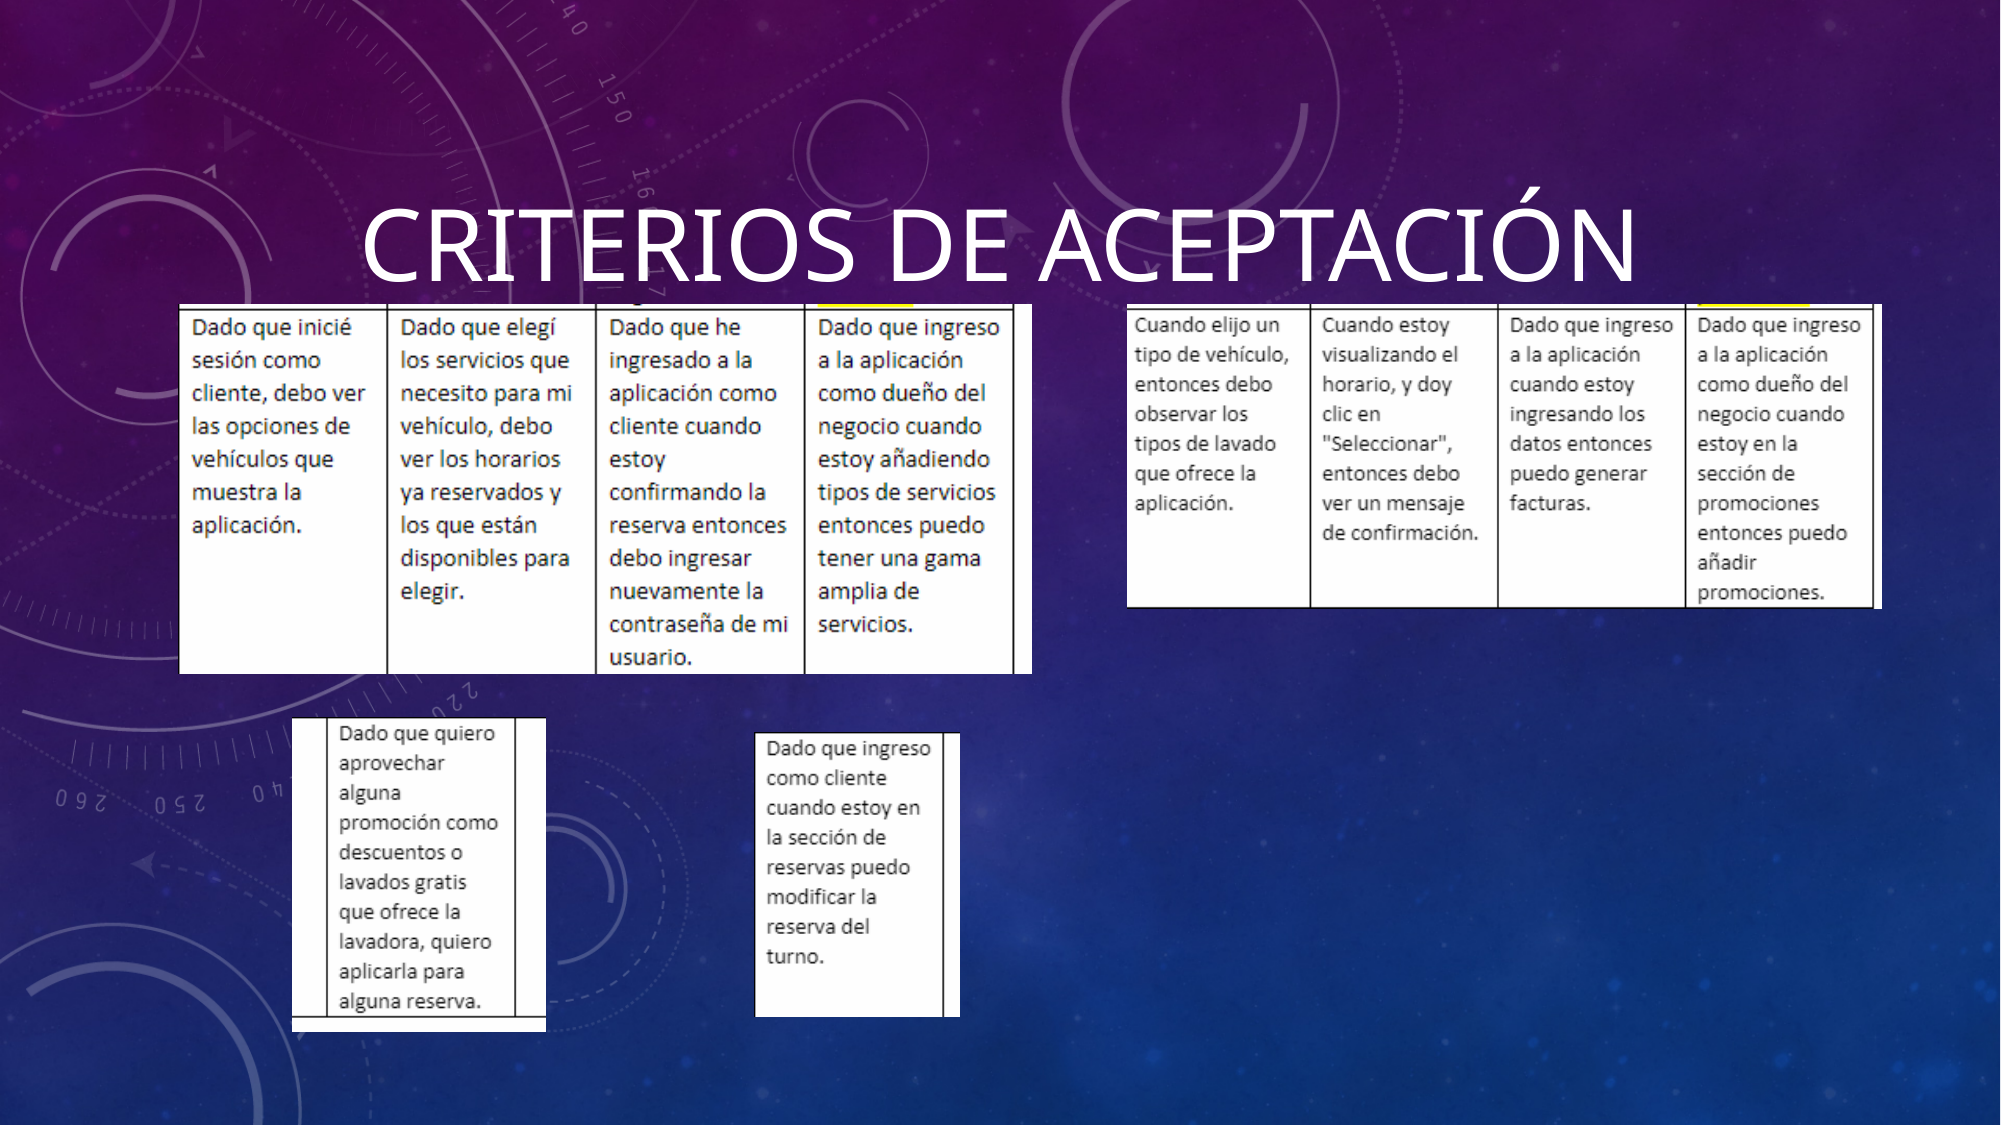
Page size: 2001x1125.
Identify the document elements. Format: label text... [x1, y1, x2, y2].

picture [0, 0, 2001, 1125]
title Criterios de aceptación [22, 93, 1980, 309]
